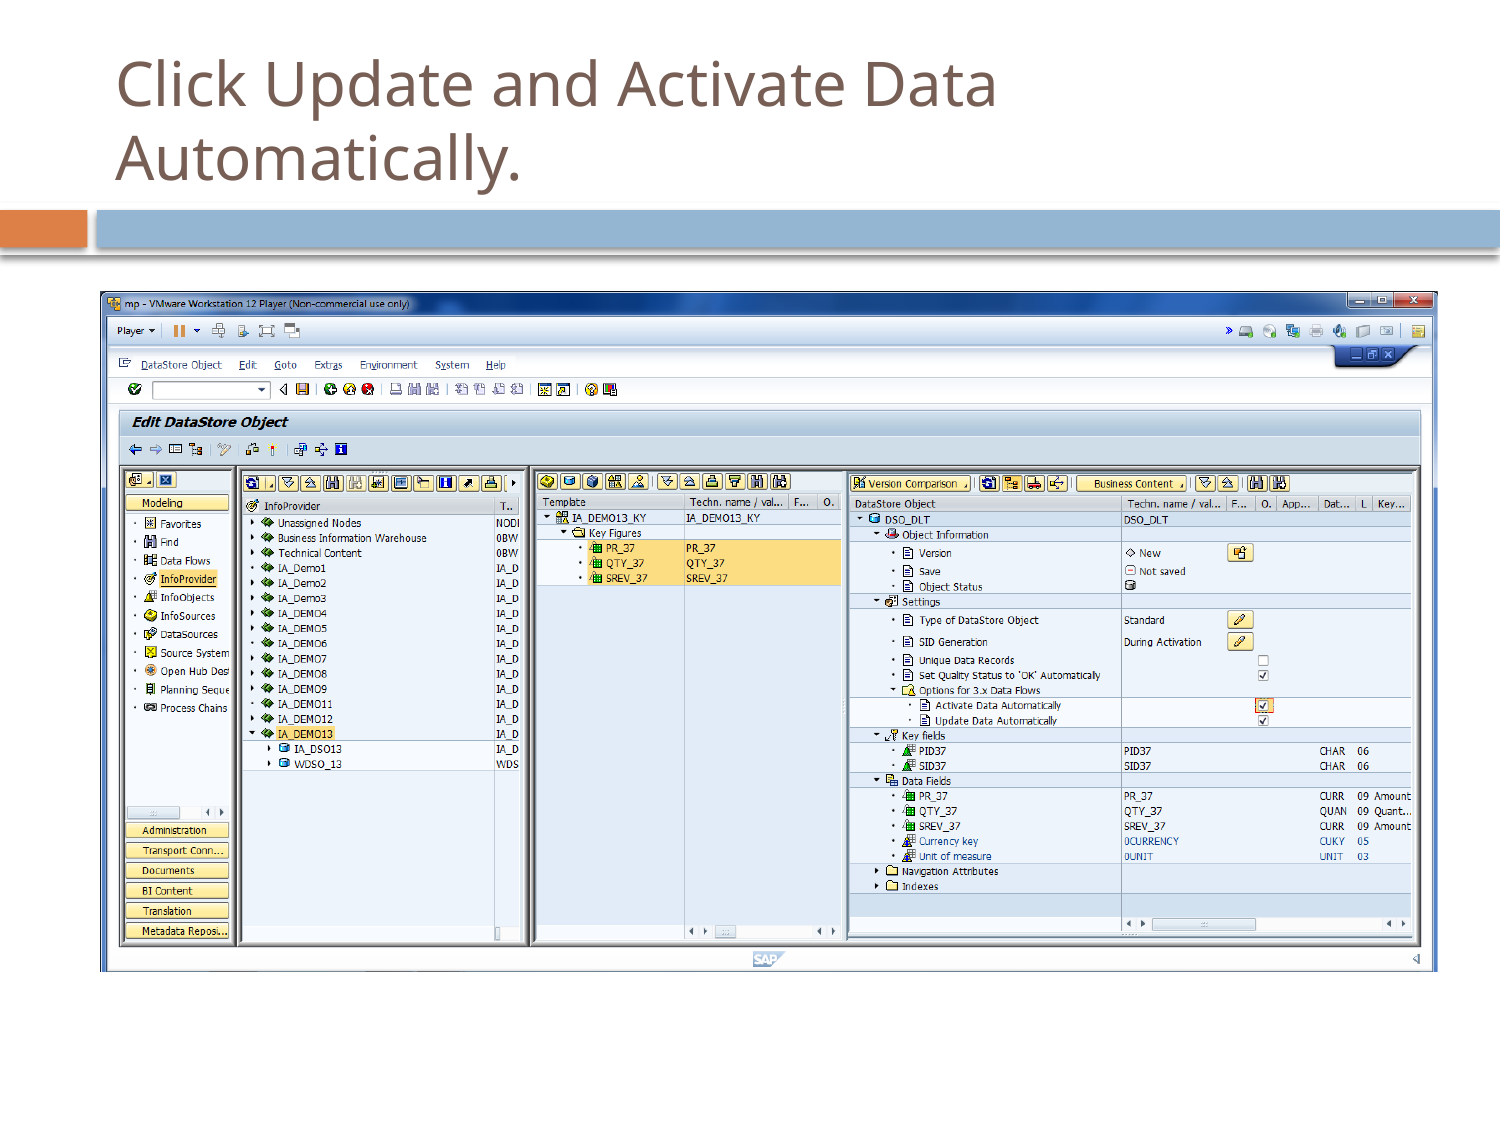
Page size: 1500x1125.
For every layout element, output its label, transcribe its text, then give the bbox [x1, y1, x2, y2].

title Click Update and Activate Data Automatically. [100, 37, 1438, 200]
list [100, 290, 1439, 972]
